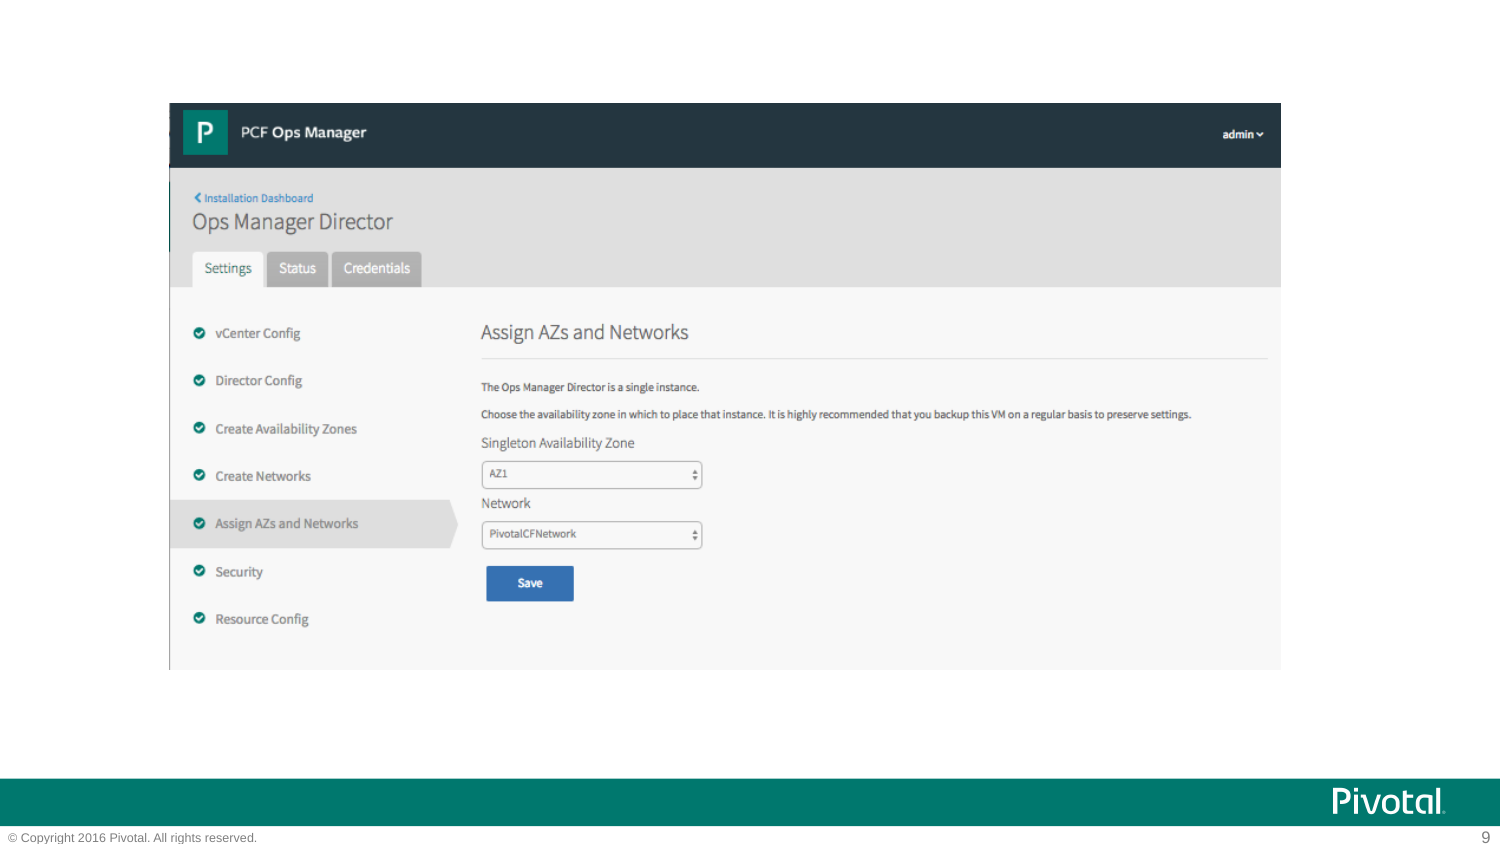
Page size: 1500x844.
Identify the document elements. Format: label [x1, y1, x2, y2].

list [168, 103, 1281, 671]
picture [1327, 779, 1450, 820]
